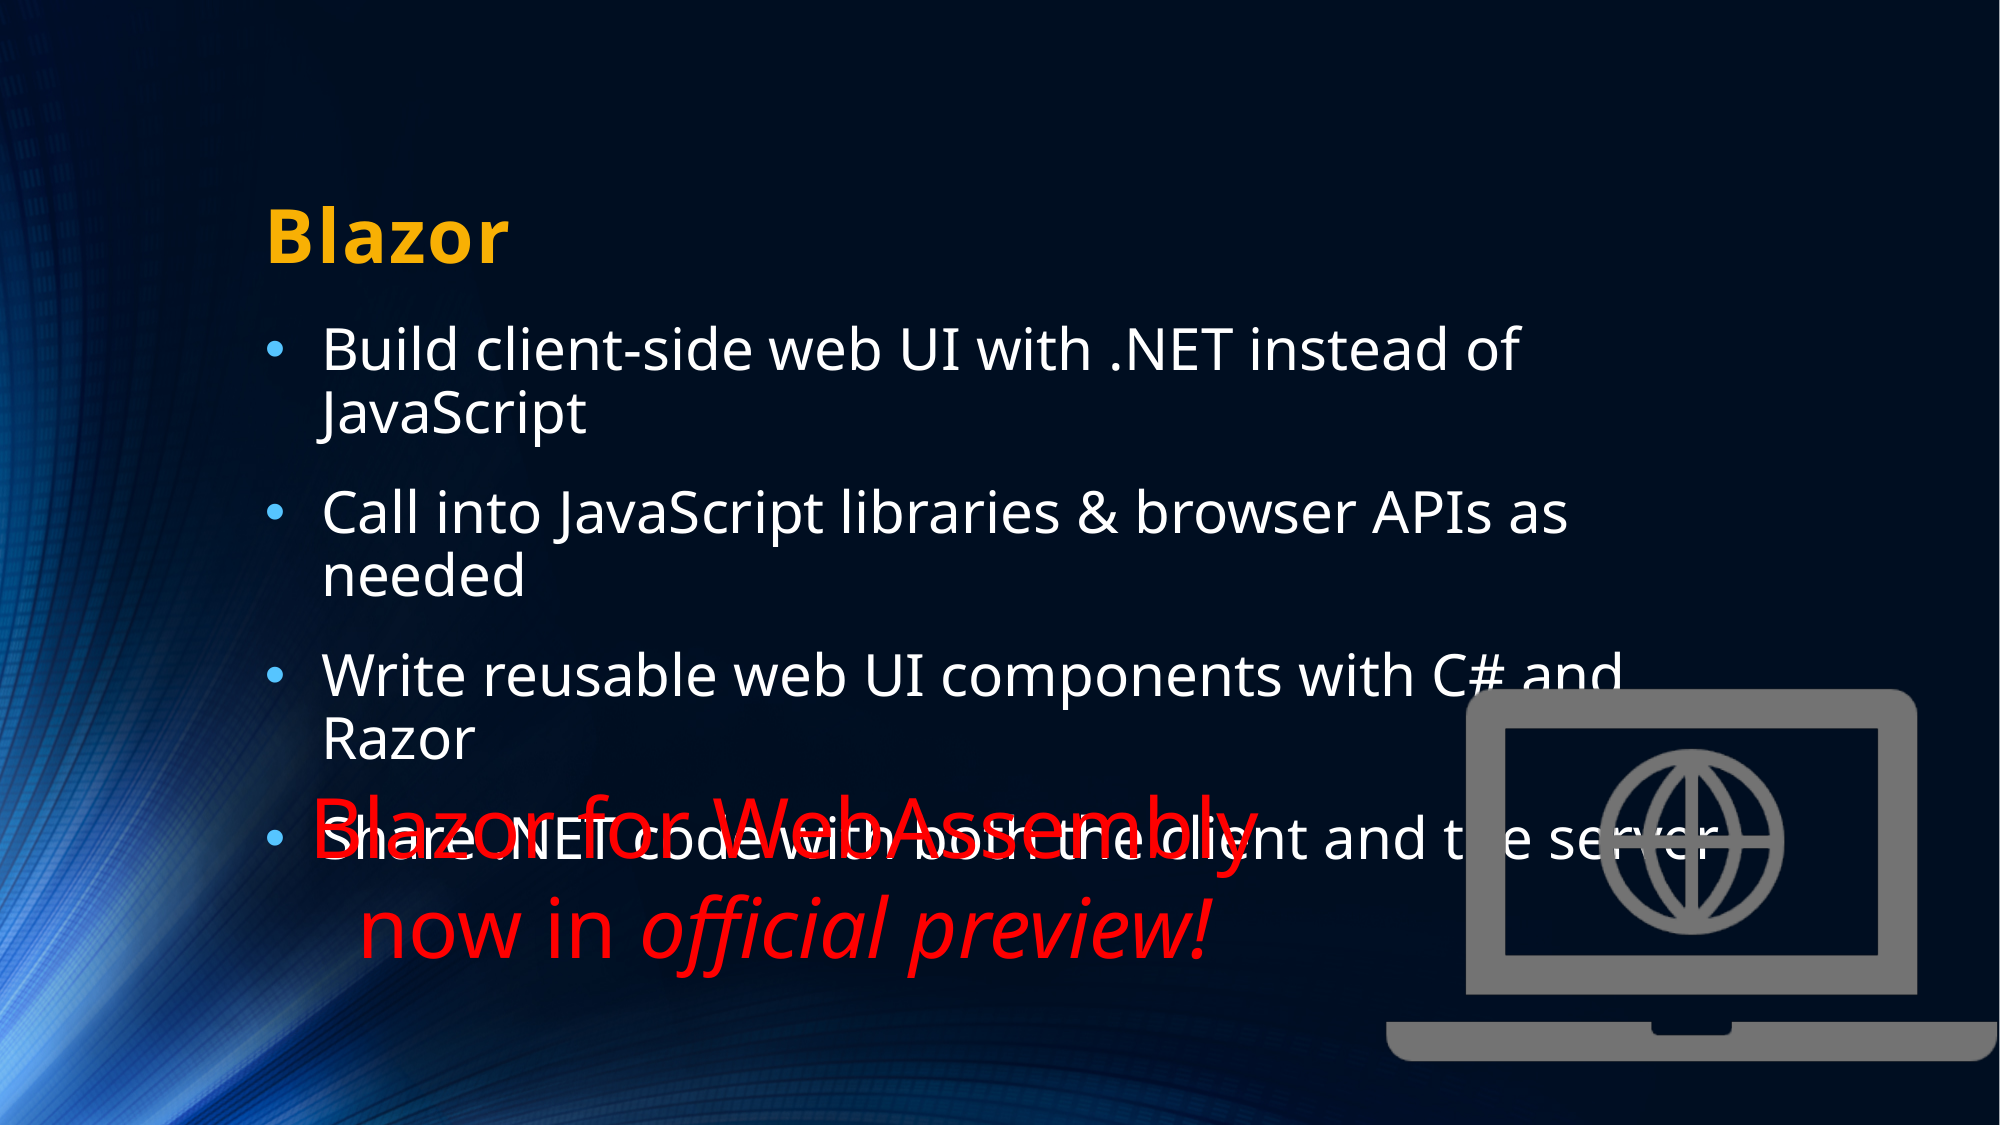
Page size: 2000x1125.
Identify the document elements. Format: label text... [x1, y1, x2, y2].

title Blazor [249, 62, 1750, 288]
picture [0, 0, 2000, 1125]
list Build client-side web UI with .NET instead of JavaScript Call into JavaScript libraries & browser APIs as needed Write reusable web UI components with C# and Razor Share .NET code with both the client and the server [249, 312, 1749, 988]
text_box Blazor for WebAssembly now in official preview! [249, 774, 1320, 975]
